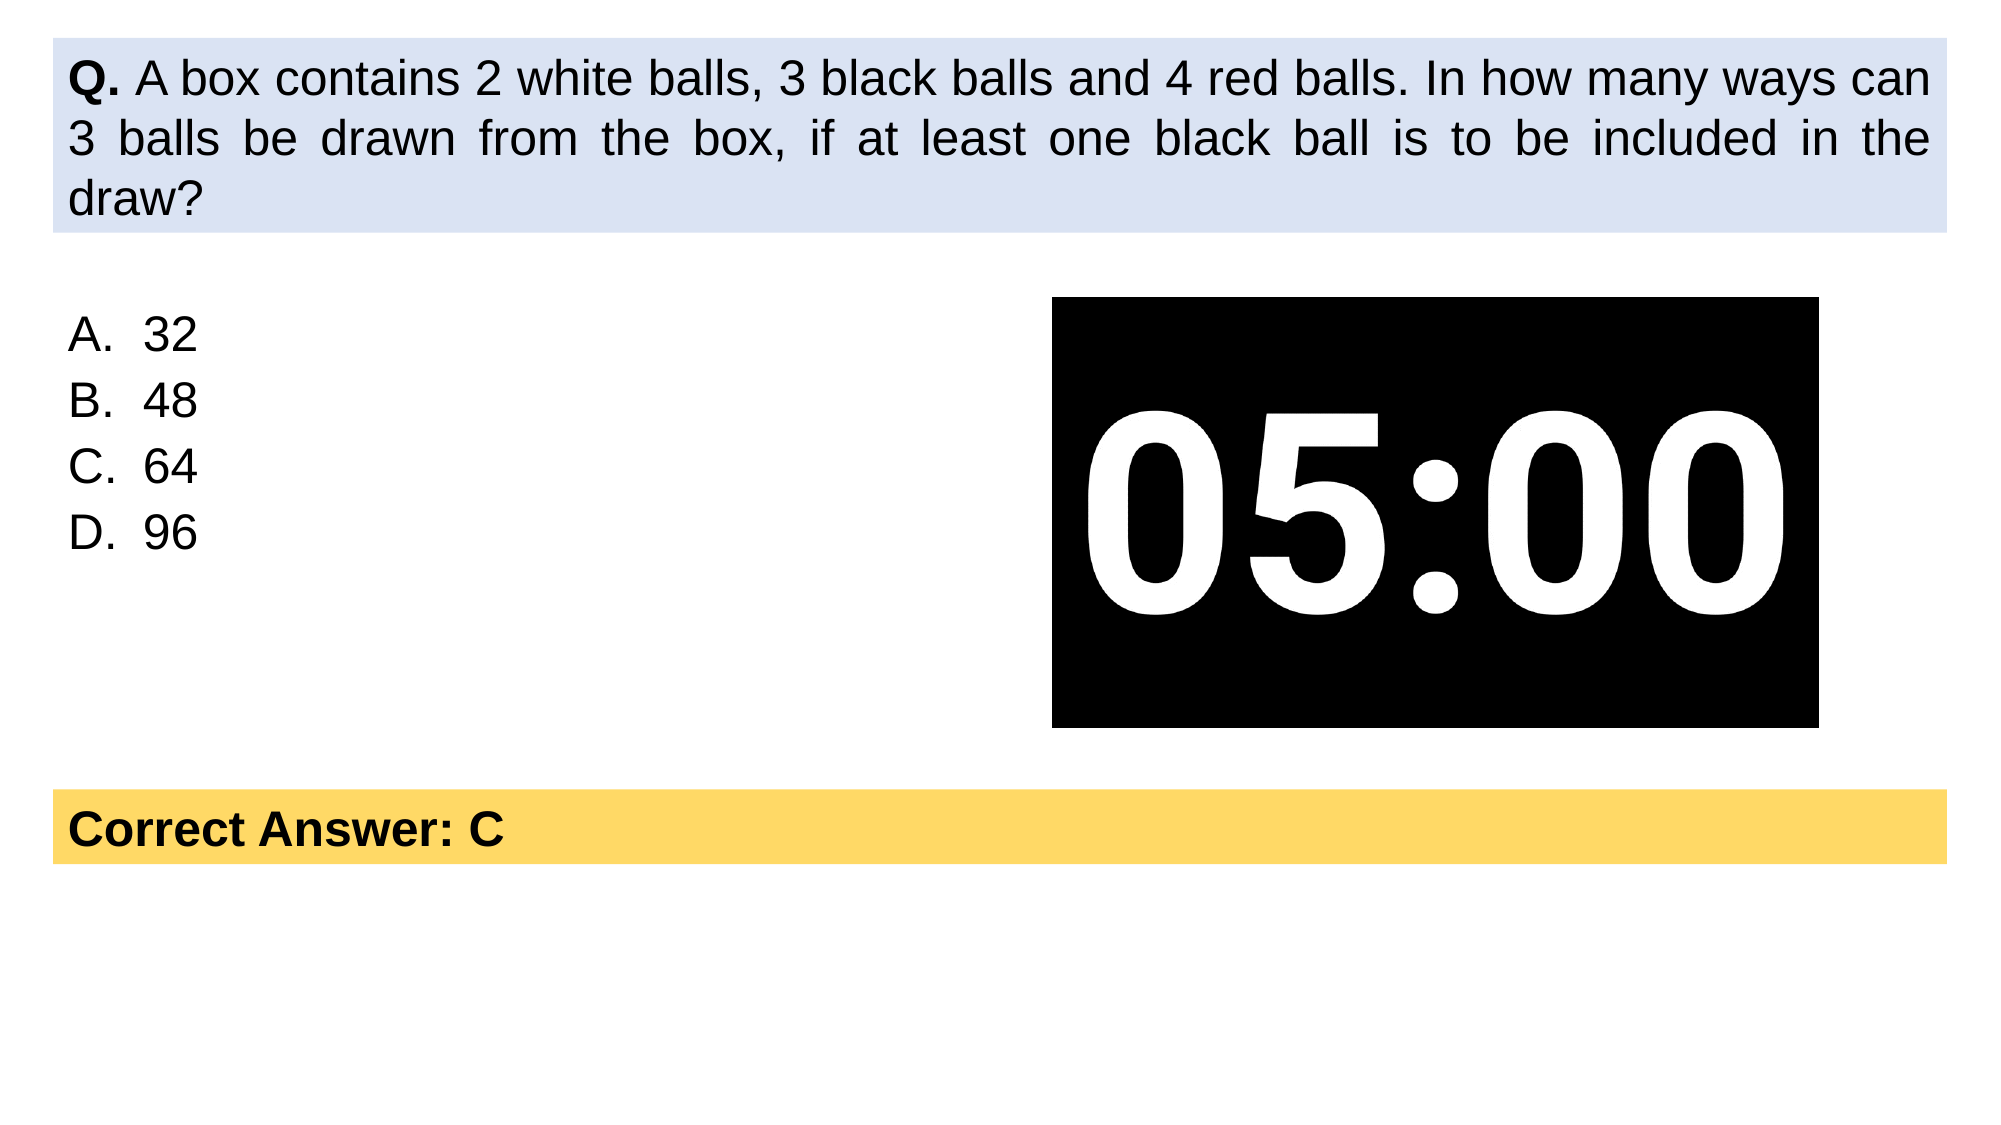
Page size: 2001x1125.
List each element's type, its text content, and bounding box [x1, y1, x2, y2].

text_box Q. A box contains 2 white balls, 3 black balls and 4 red balls. In how many ways can 3 balls be drawn from the box, if at least one black ball is to be included in the draw? [53, 37, 1947, 233]
text_box 32 48 64 96 [53, 288, 459, 567]
text_box Correct Answer: C [53, 789, 1947, 865]
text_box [1051, 296, 1820, 728]
